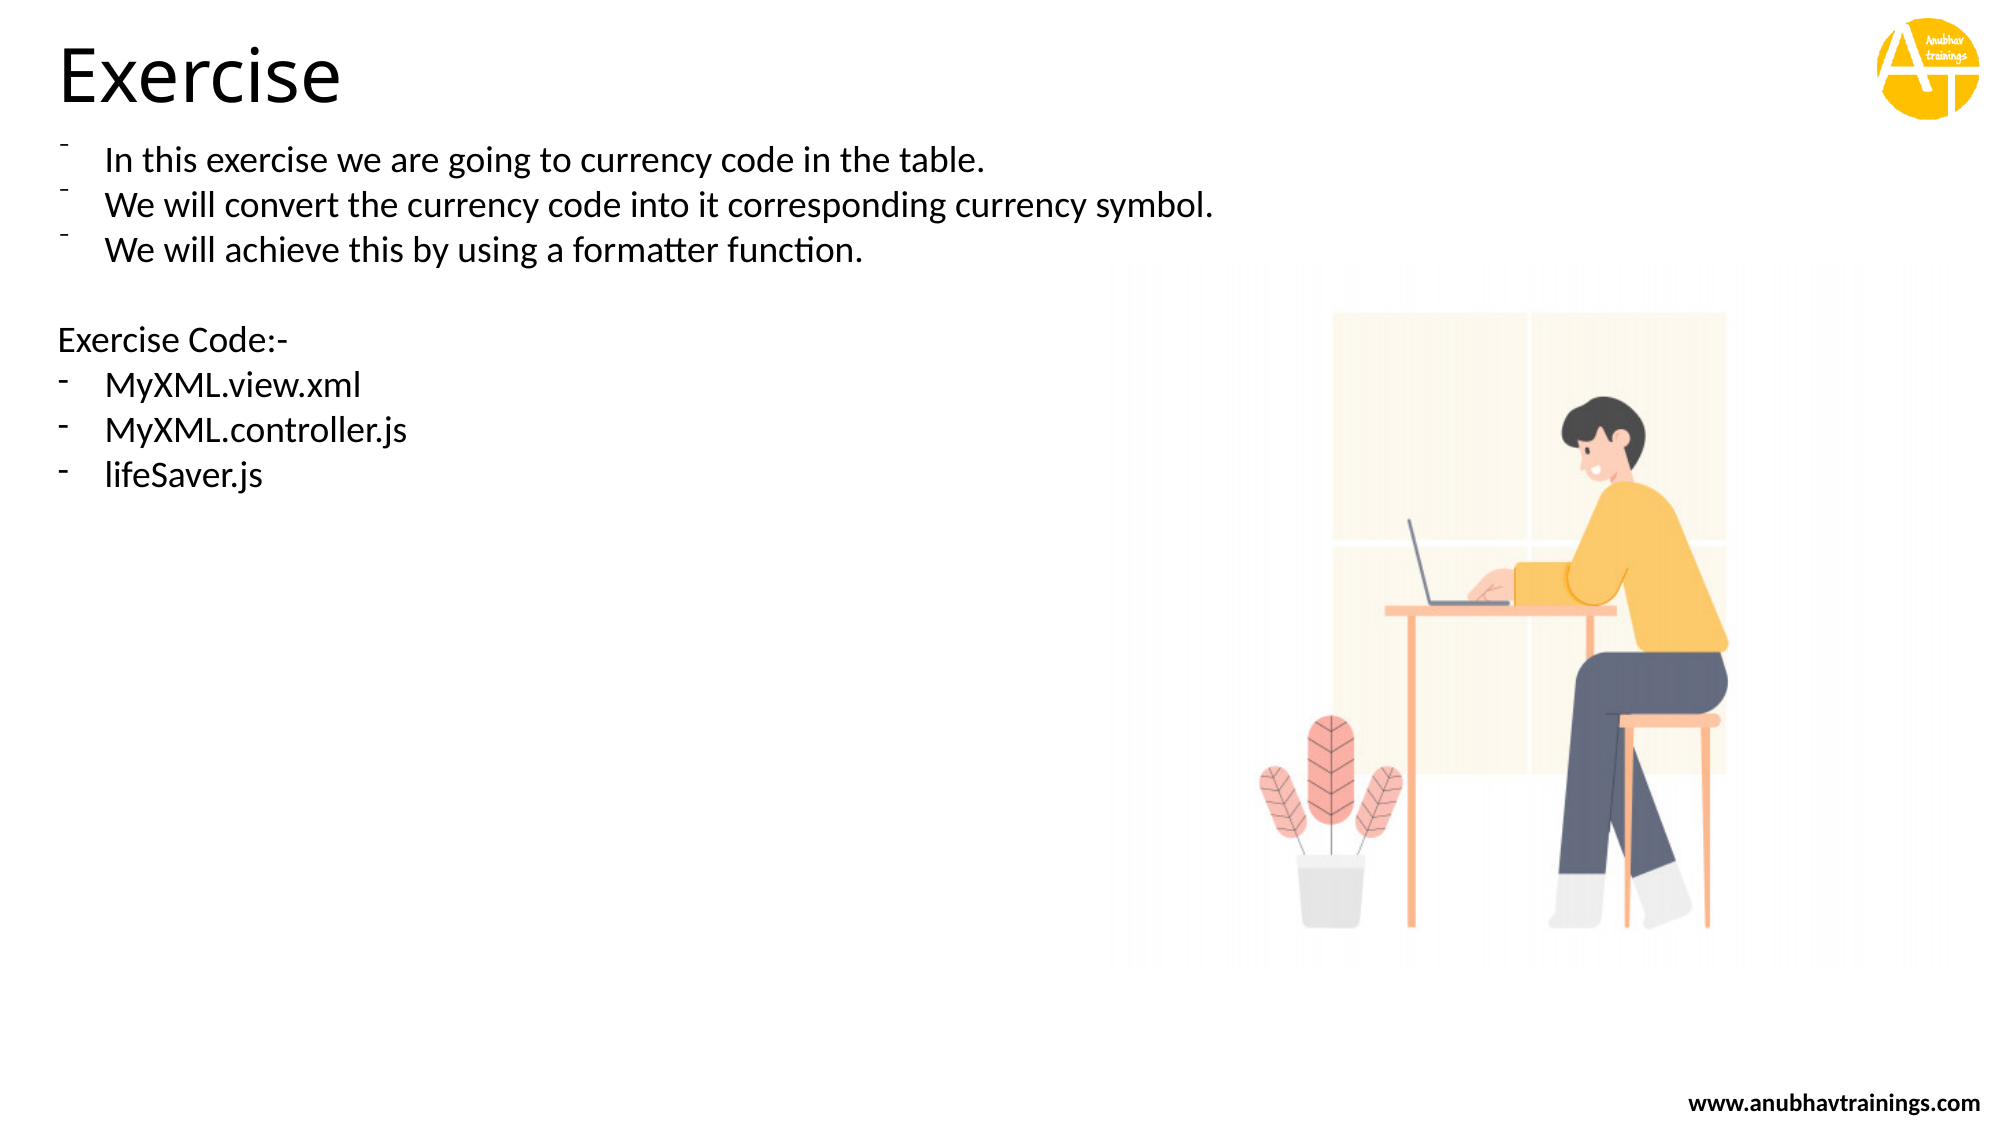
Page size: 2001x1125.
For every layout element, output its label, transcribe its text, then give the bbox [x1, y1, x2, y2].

text_box Exercise [42, 30, 1319, 127]
picture [1866, 11, 1985, 128]
picture [1101, 264, 1958, 971]
footer www.anubhavtrainings.com [1669, 1089, 2000, 1114]
text_box In this exercise we are going to currency code in the table. We will convert the currency code into it corresponding currency symbol. We will achieve this by using a formatter function. Exercise Code:- MyXML.view.xml MyXML.controller.js lifeSaver.js [42, 127, 1874, 503]
